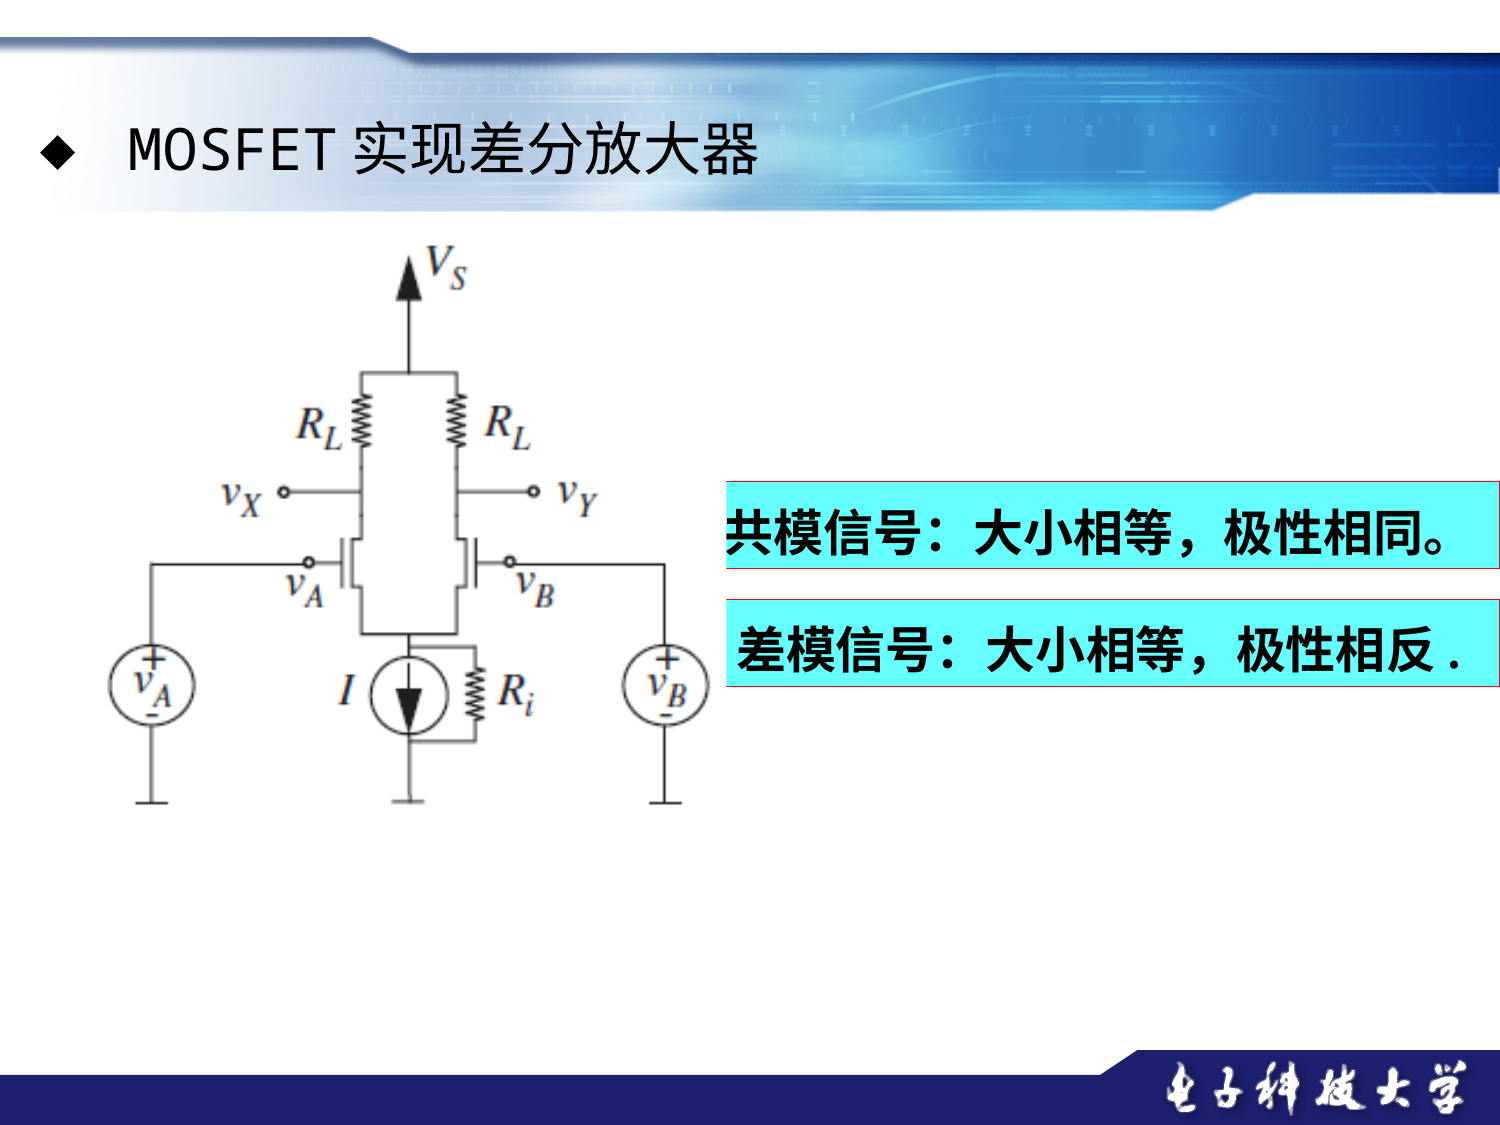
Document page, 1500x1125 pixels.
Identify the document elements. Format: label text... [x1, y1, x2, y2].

text_box 差模信号：大小相等，极性相反. [731, 599, 1500, 687]
picture [70, 214, 727, 847]
picture [0, 37, 1500, 213]
text_box ◆ MOSFET实现差分放大器 [8, 104, 775, 190]
text_box 共模信号：大小相等，极性相同。 [731, 481, 1500, 569]
